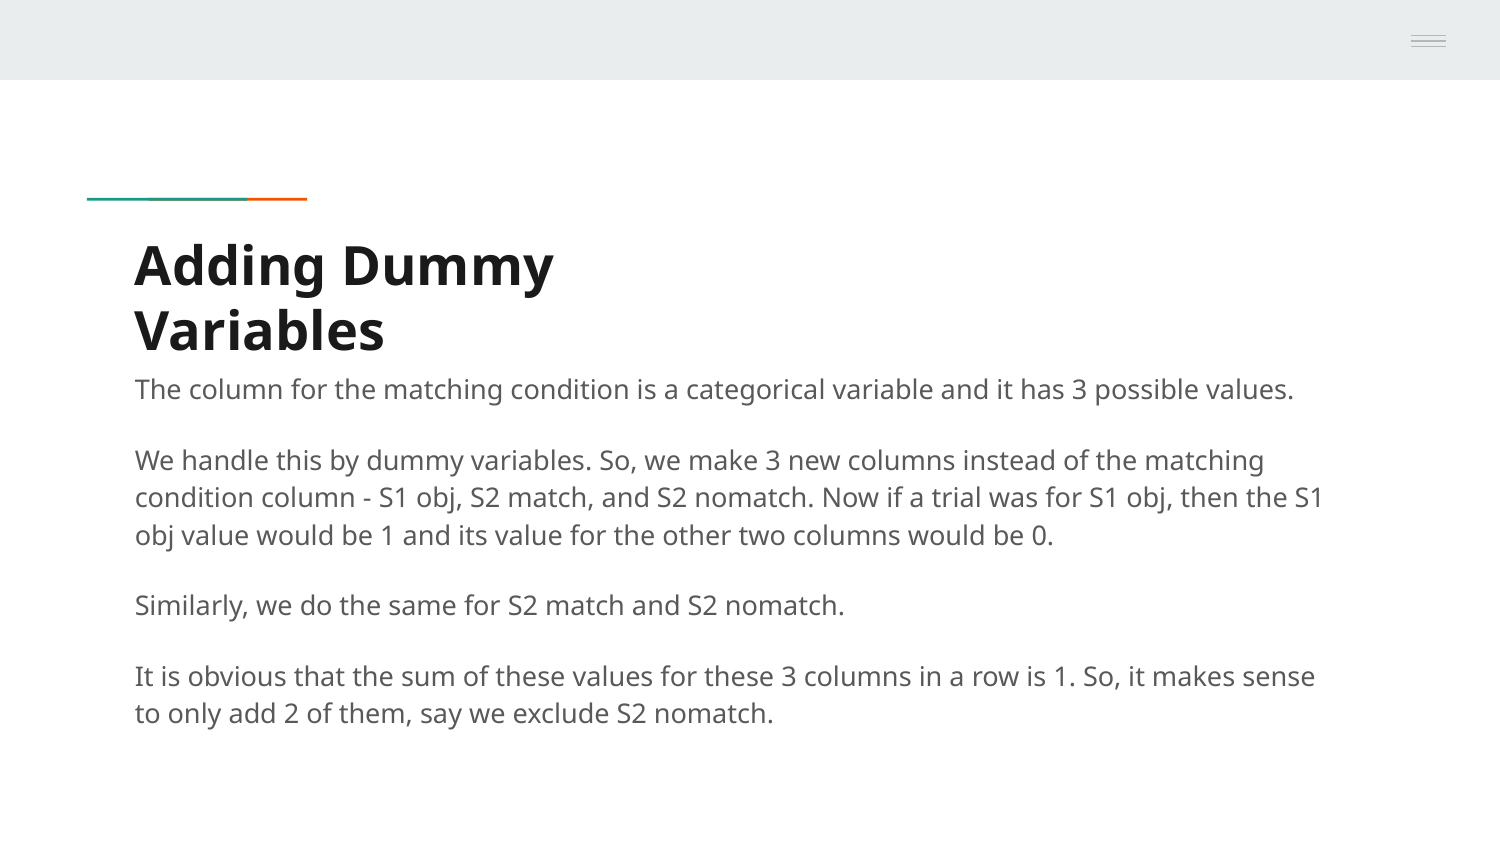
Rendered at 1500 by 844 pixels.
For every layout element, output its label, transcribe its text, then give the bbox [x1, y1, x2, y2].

title Adding Dummy Variables [119, 216, 826, 327]
list The column for the matching condition is a categorical variable and it has 3 possible values. We handle this by dummy variables. So, we make 3 new columns instead of the matching condition column - S1 obj, S2 match, and S2 nomatch. Now if a trial was for S1 obj, then the S1 obj value would be 1 and its value for the other two columns would be 0. Similarly, we do the same for S2 match and S2 nomatch. It is obvious that the sum of these values for these 3 columns in a row is 1. So, it makes sense to only add 2 of them, say we exclude S2 nomatch. [119, 352, 1359, 747]
